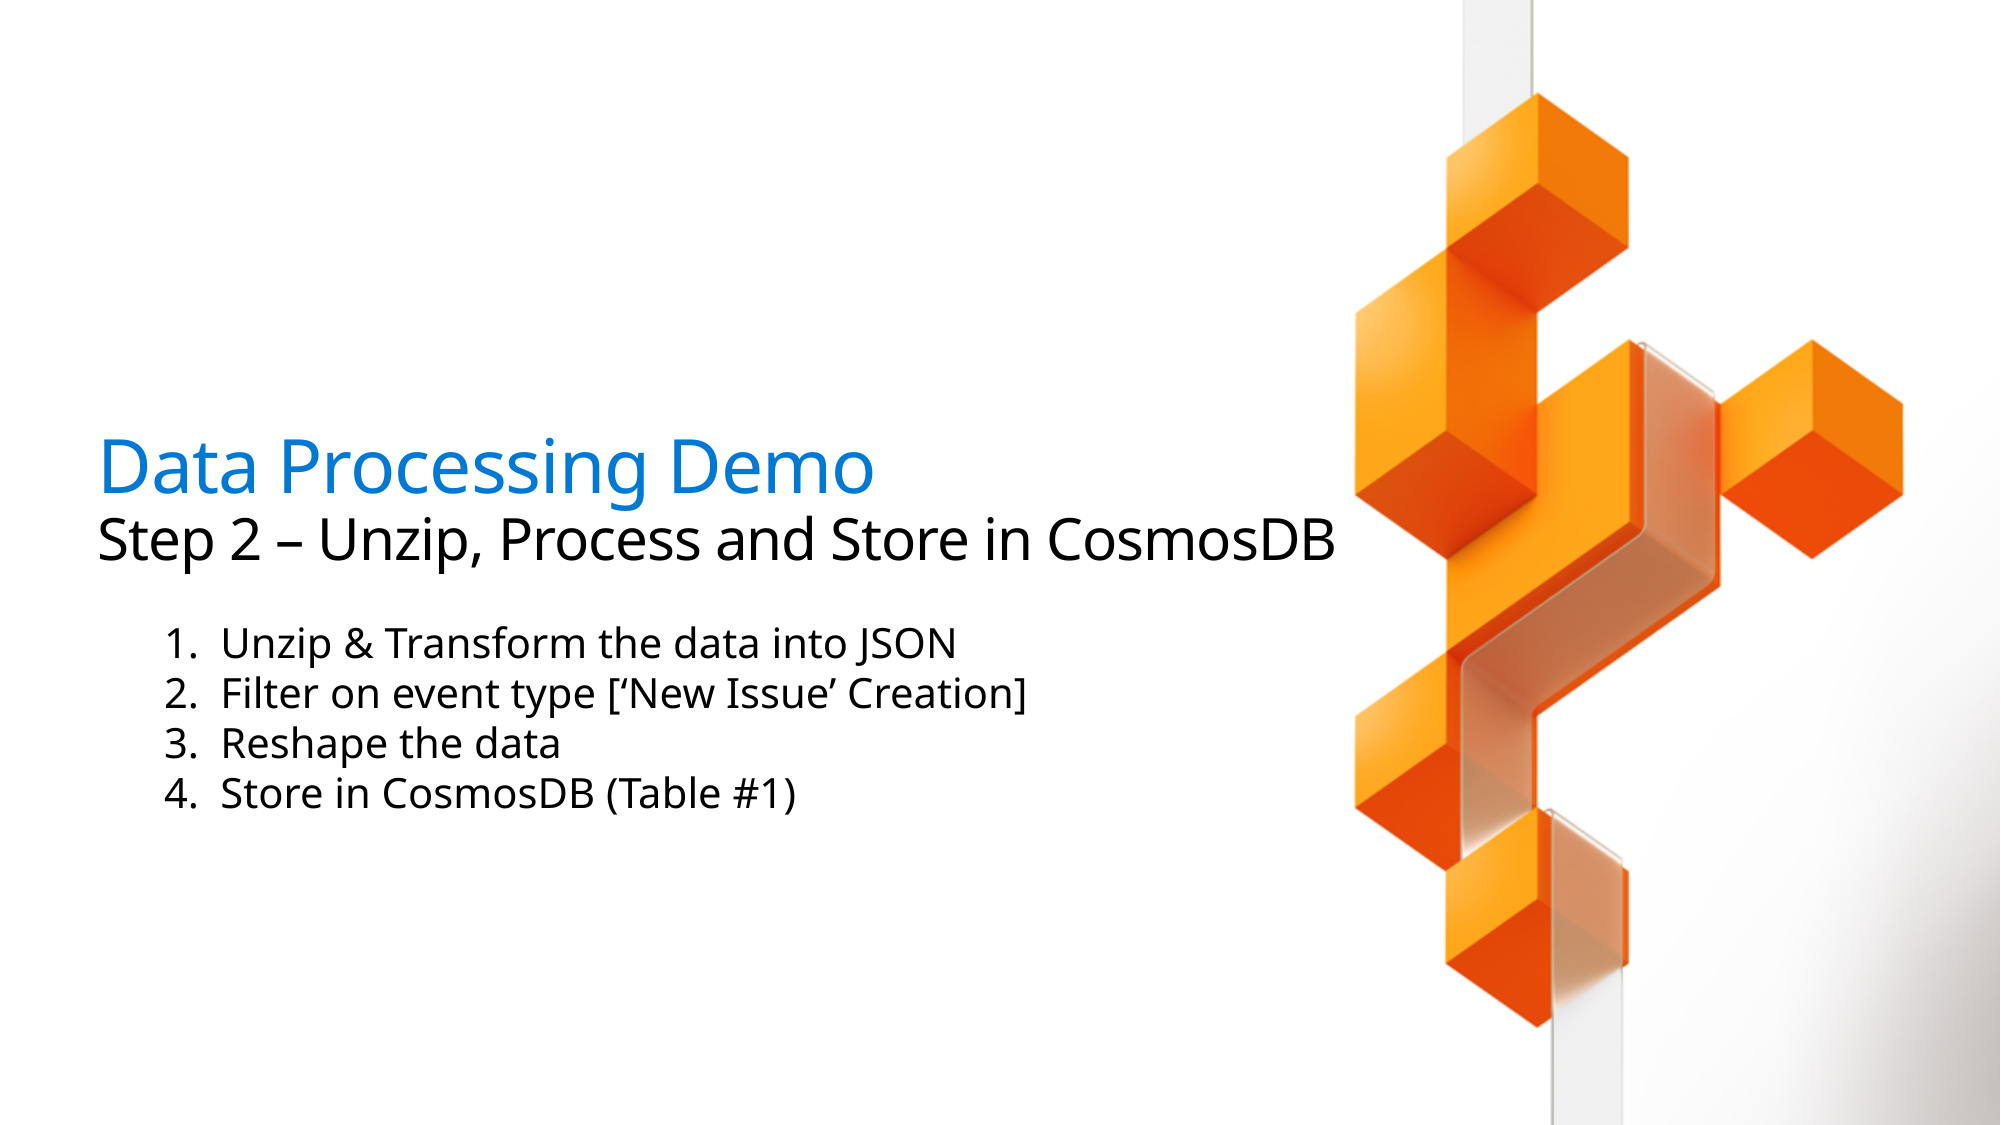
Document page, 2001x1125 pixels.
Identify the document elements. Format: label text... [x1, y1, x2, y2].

text_box Unzip & Transform the data into JSON Filter on event type [‘New Issue’ Creation] Reshape the data Store in CosmosDB (Table #1) [149, 609, 1150, 825]
picture [1324, 0, 2000, 1125]
title Data Processing Demo Step 2 – Unzip, Process and Store in CosmosDB [97, 427, 1398, 573]
